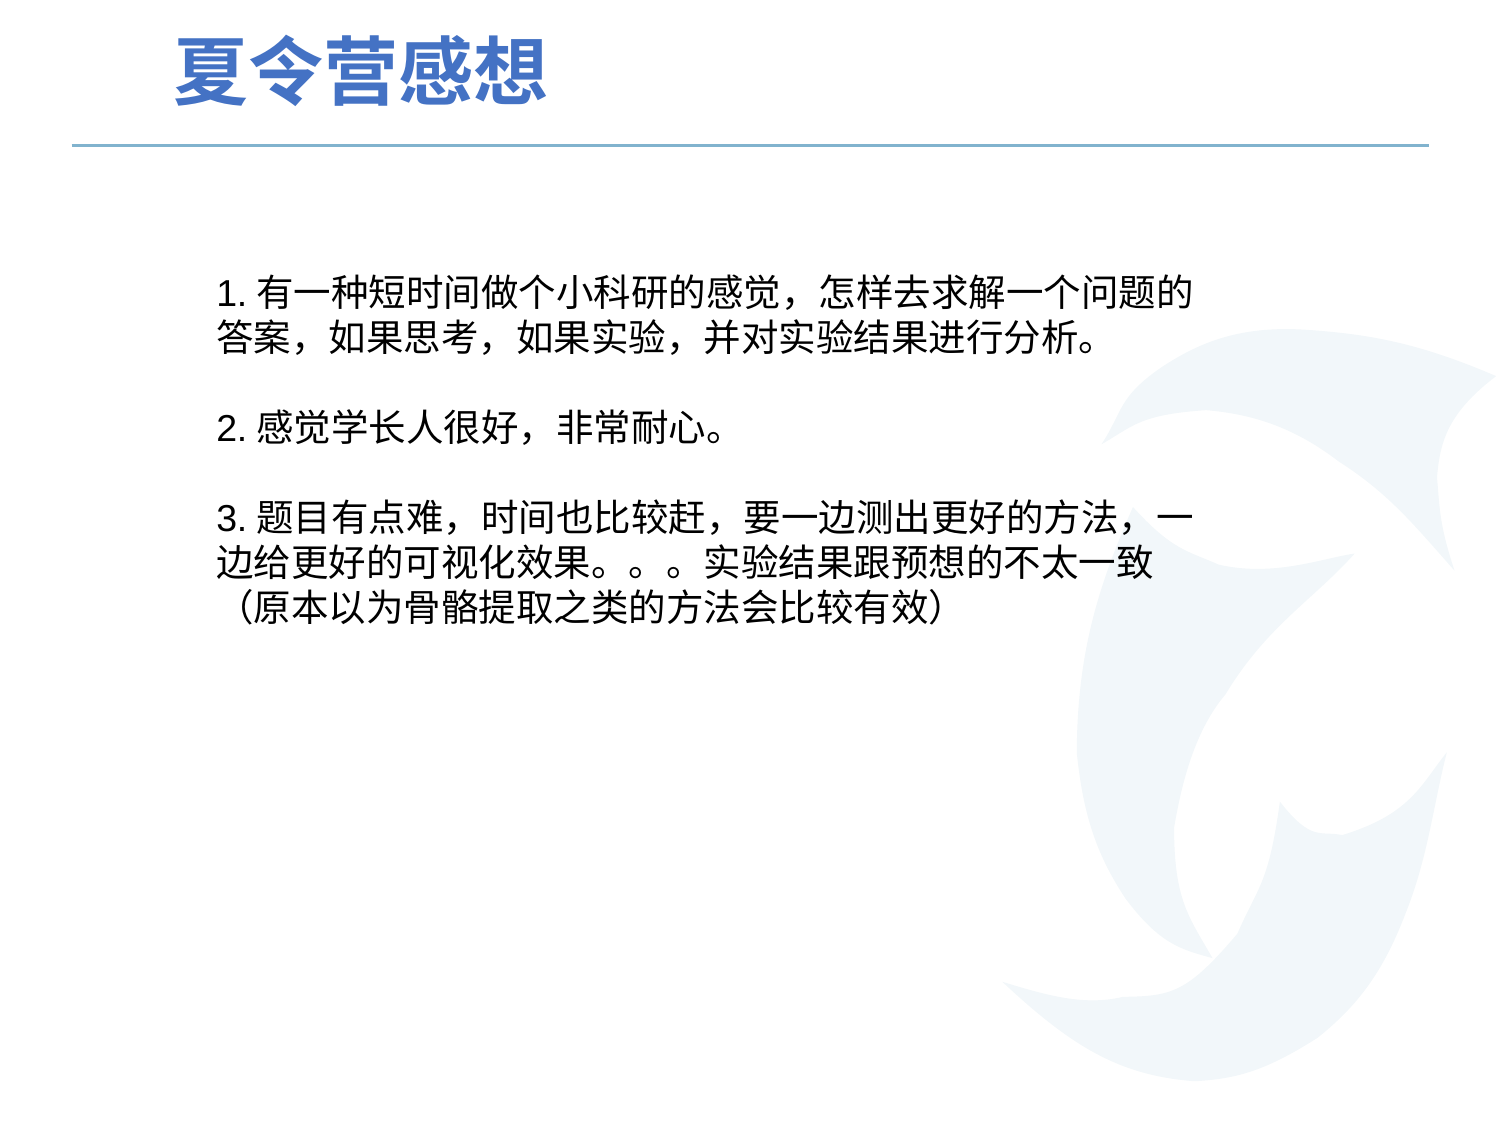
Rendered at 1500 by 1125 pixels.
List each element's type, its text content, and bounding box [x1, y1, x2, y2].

text_box 1.有一种短时间做个小科研的感觉，怎样去求解一个问题的答案，如果思考，如果实验，并对实验结果进行分析。 2.感觉学长人很好，非常耐心。 3.题目有点难，时间也比较赶，要一边测出更好的方法，一边给更好的可视化效果。。。实验结果跟预想的不太一致（原本以为骨骼提取之类的方法会比较有效） [201, 261, 1223, 637]
text_box 夏令营感想 [159, 17, 564, 123]
